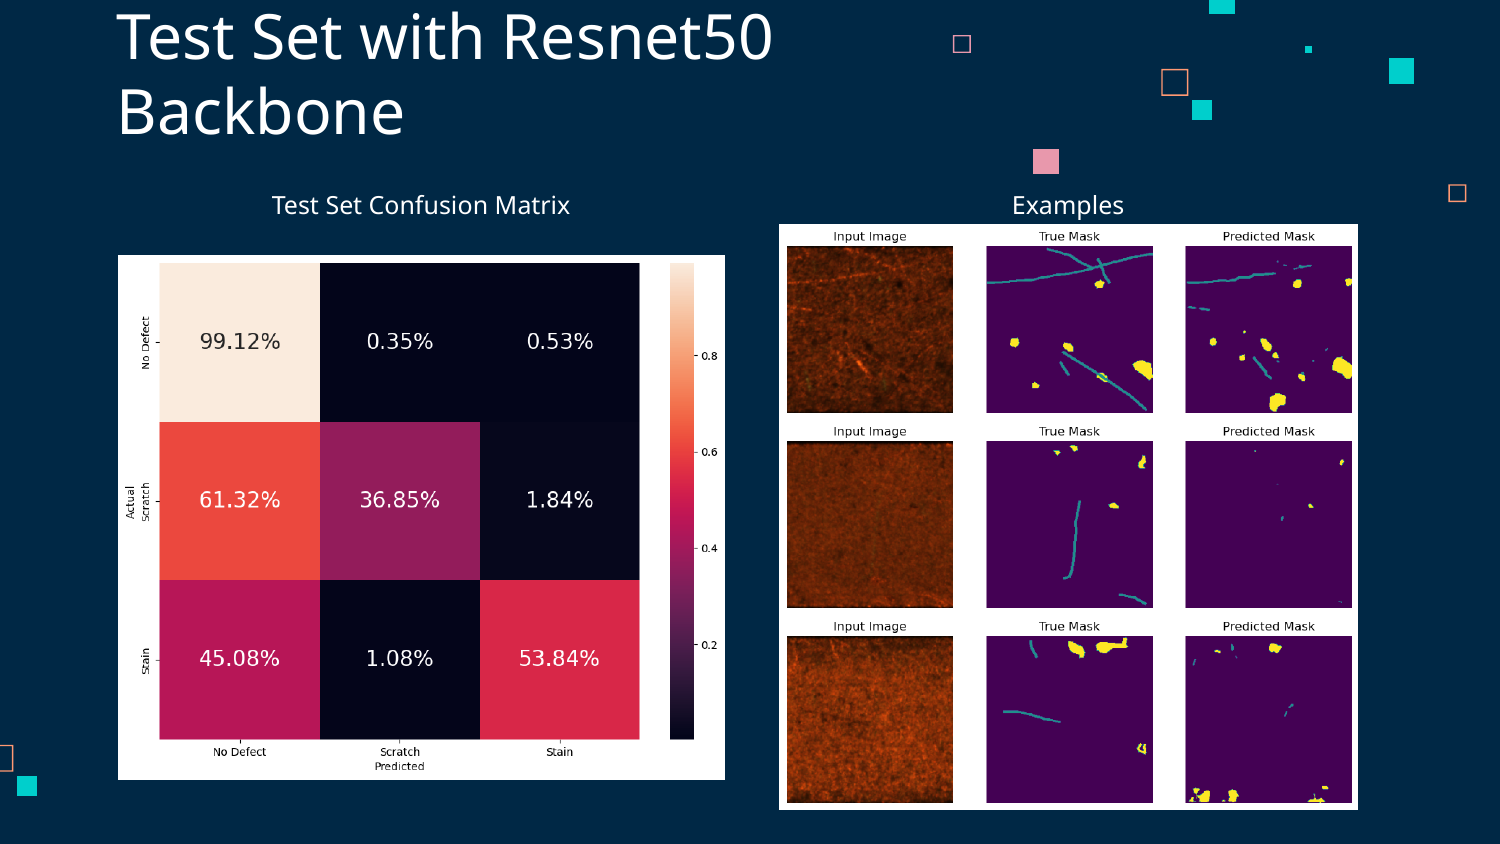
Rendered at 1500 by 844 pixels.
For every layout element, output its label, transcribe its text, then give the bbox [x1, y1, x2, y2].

list Test Set Confusion Matrix [98, 174, 744, 796]
picture [779, 224, 1358, 811]
title Test Set with Resnet50 Backbone [101, 67, 974, 163]
picture [118, 254, 725, 781]
text_box Examples [744, 174, 1392, 796]
